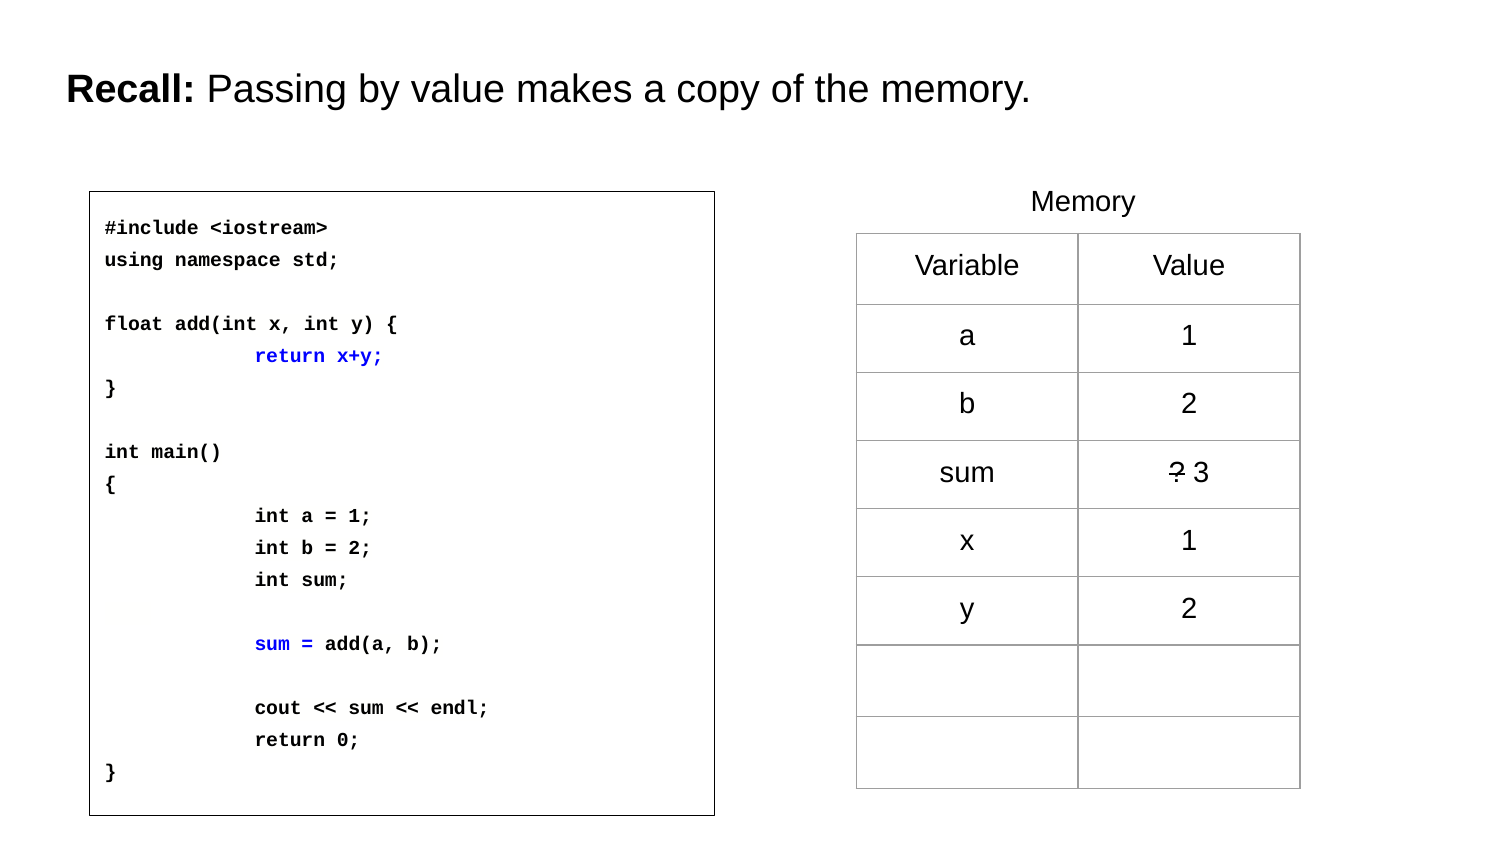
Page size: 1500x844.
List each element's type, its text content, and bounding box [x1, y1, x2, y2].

table_cell [857, 717, 1077, 788]
table_header Value [1079, 250, 1299, 304]
table_cell a [857, 305, 1077, 372]
table_cell y [857, 577, 1077, 644]
table_cell 2 [1079, 373, 1299, 440]
table_cell sum [857, 441, 1077, 508]
table_cell 2 [1079, 577, 1299, 644]
table_cell [857, 646, 1077, 716]
table_cell [1079, 717, 1299, 788]
text_box [1275, 304, 1301, 371]
table_header Variable [857, 250, 1077, 304]
table_cell b [857, 373, 1077, 440]
table_cell [1079, 646, 1299, 716]
text_box Memory [818, 166, 1348, 250]
table_cell x [857, 509, 1077, 576]
text_box #include <iostream> using namespace std; float add(int x, int y) { return x+y; } int main() { int a = 1; int b = 2; int sum; sum = add(a, b); cout << sum << endl; return 0; } [89, 191, 715, 816]
table_cell ? 3 [1079, 441, 1299, 508]
title Recall: Passing by value makes a copy of the memory. [51, 48, 1449, 140]
table_cell 1 [1079, 509, 1299, 576]
table_cell 1 [1079, 305, 1299, 372]
